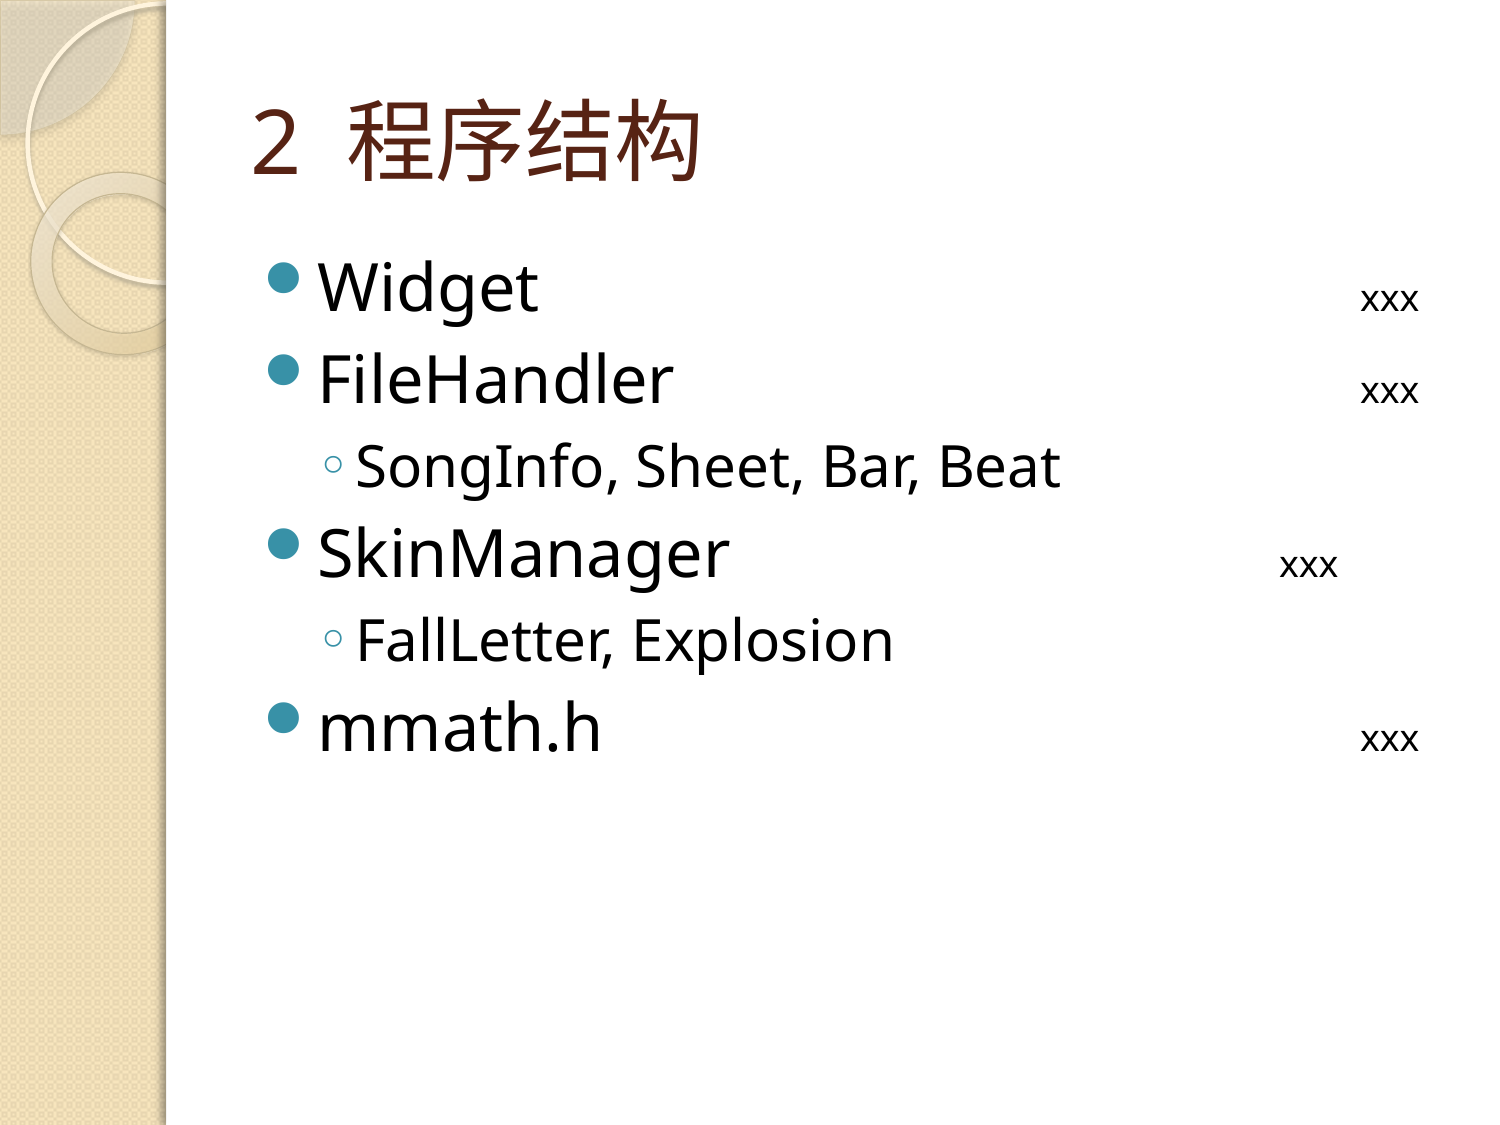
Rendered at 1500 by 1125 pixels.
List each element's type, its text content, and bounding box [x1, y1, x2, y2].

title 2 程序结构 [235, 45, 1466, 233]
list Widget xxx FileHandler xxx SongInfo, Sheet, Bar, Beat SkinManager xxx FallLetter, Explosion mmath.h xxx [235, 237, 1466, 1025]
